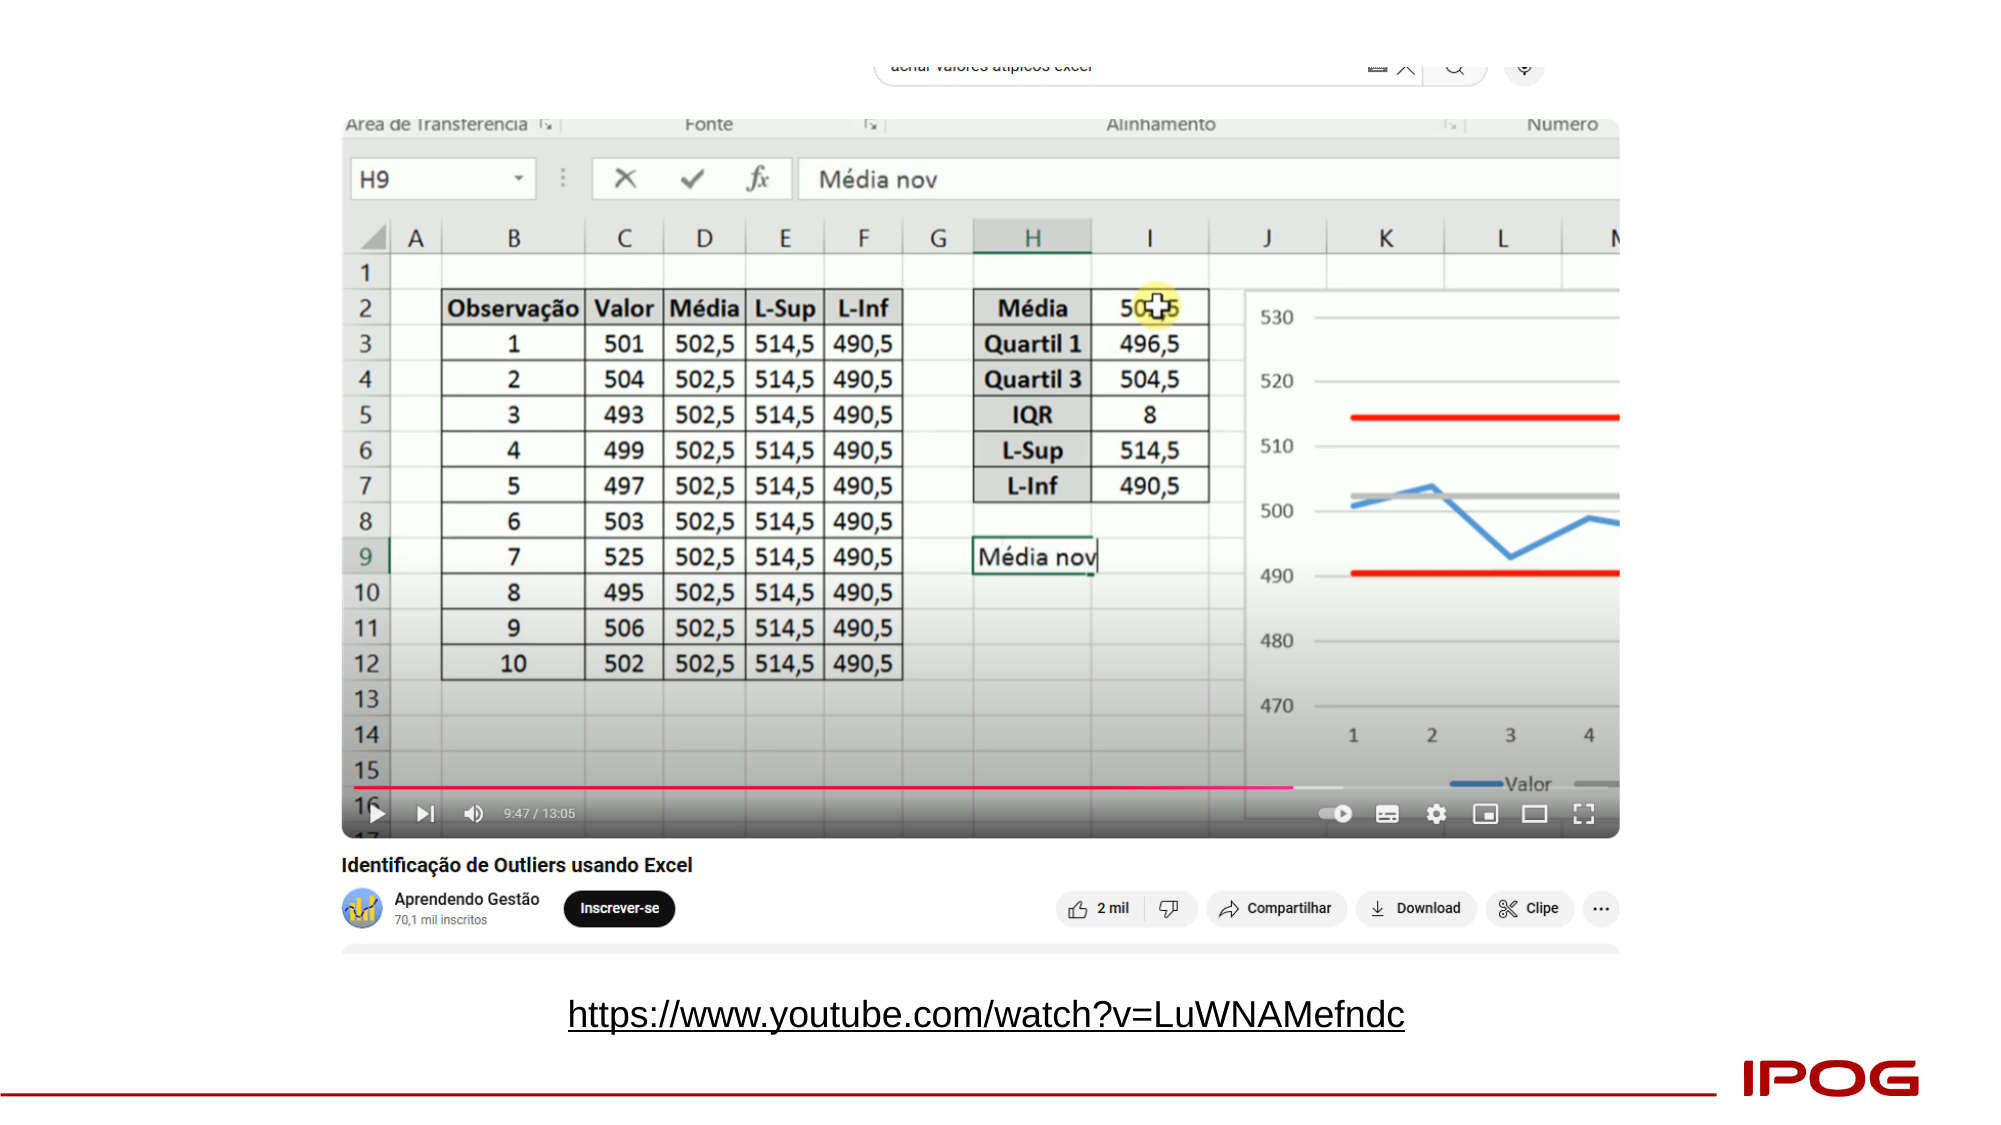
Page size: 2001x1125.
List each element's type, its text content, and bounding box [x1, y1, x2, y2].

picture [0, 0, 2000, 1125]
text_box https://www.youtube.com/watch?v=LuWNAMefndc [552, 982, 1553, 1043]
